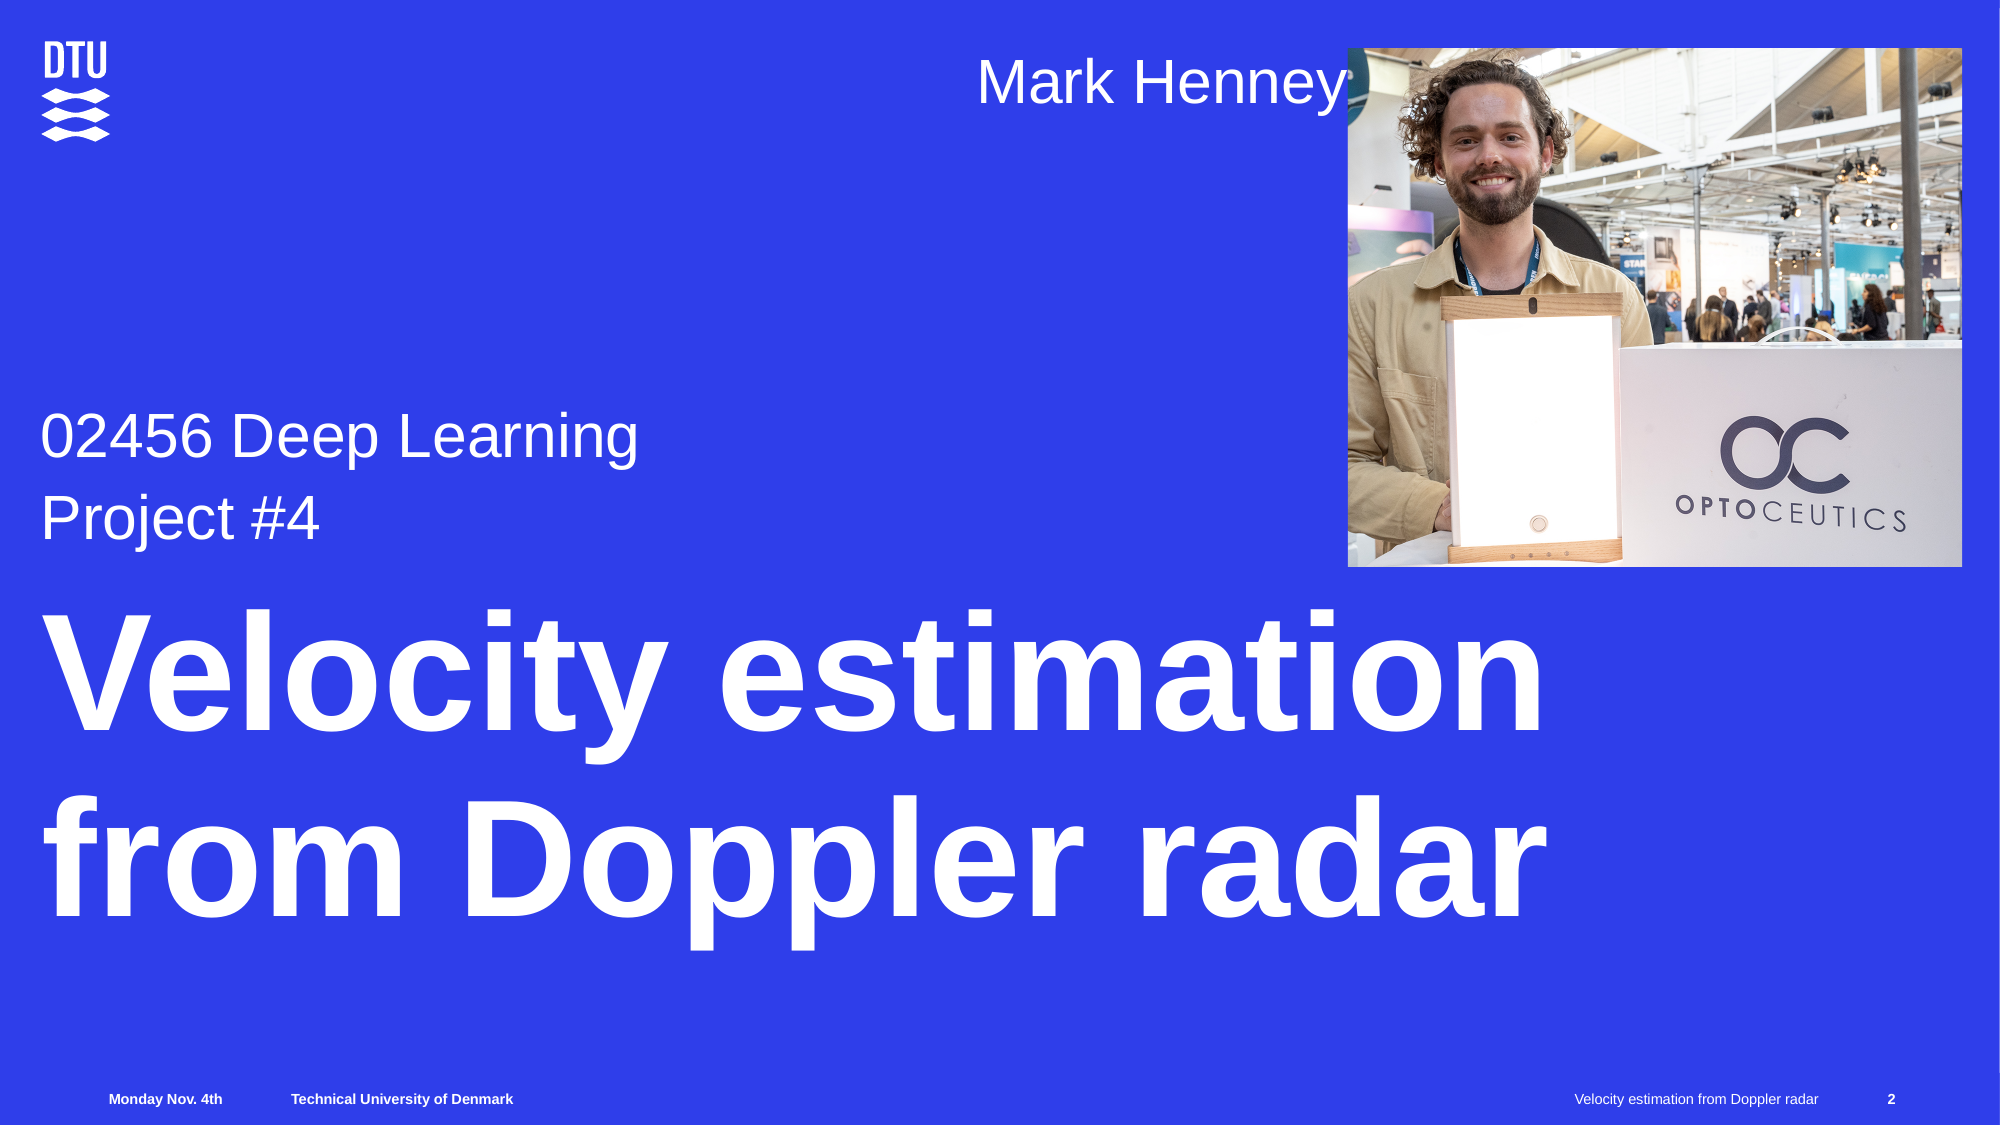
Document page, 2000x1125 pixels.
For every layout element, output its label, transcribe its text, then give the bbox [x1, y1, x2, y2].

subtitle 02456 Deep Learning Project #4 [40, 279, 1342, 553]
footer Velocity estimation from Doppler radar [917, 1073, 1819, 1125]
title Velocity estimation from Doppler radar [40, 581, 1820, 1026]
text_box Mark Henney [842, 19, 1348, 116]
slide_number 2 [1887, 1073, 1959, 1125]
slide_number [41, 1073, 223, 1125]
picture [1347, 47, 1963, 568]
